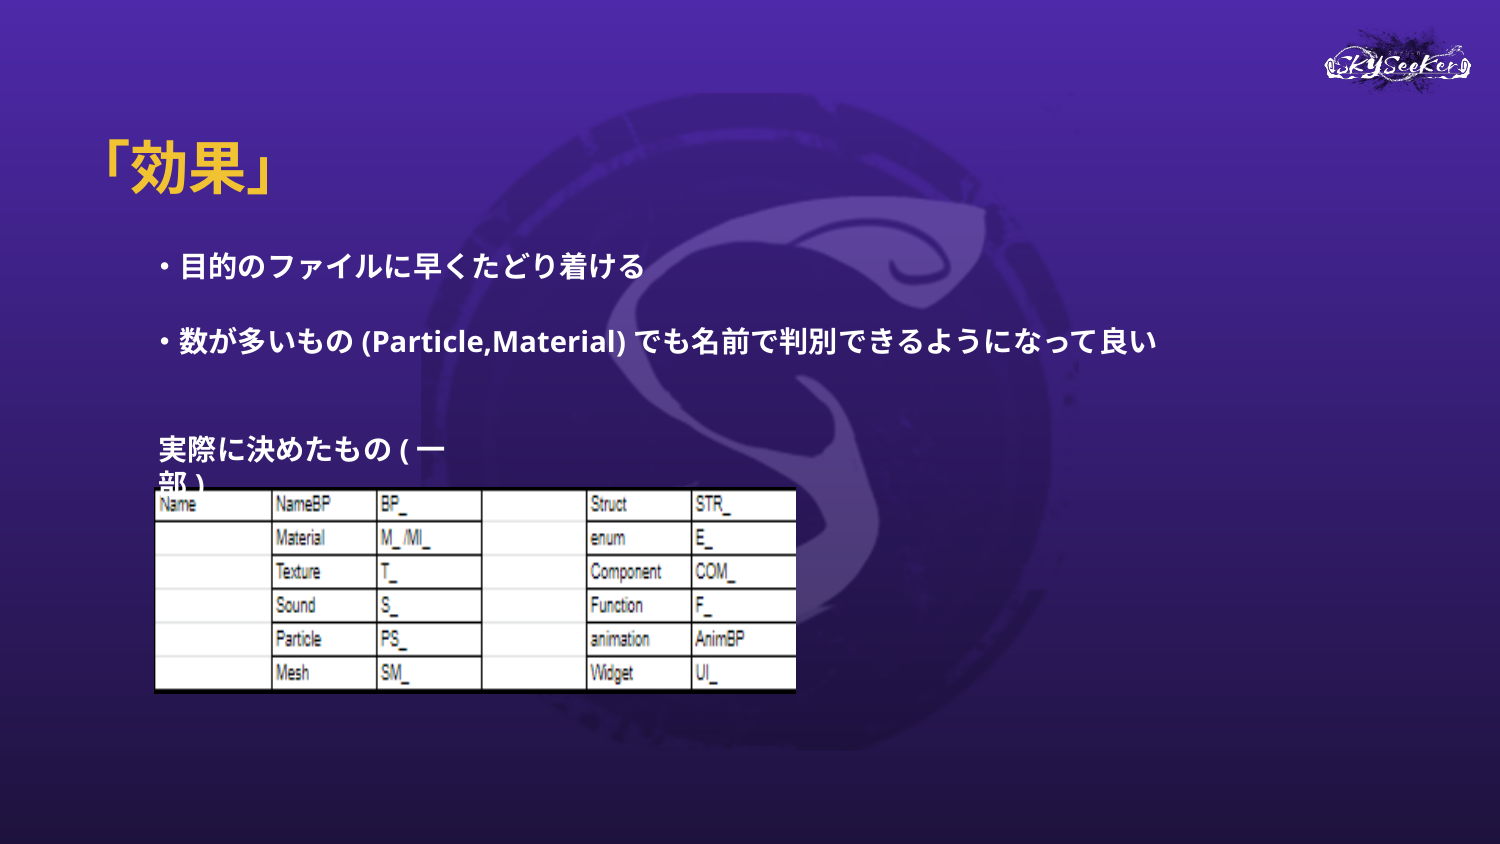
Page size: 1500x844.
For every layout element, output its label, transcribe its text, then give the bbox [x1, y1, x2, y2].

picture [1321, 24, 1475, 97]
text_box 実際に決めたもの(一部) [143, 416, 507, 488]
text_box ・目的のファイルに早くたどり着ける [134, 233, 1311, 305]
picture [154, 487, 796, 694]
text_box ・数が多いもの(Particle,Material)でも名前で判別できるようになって良い [134, 308, 1311, 380]
title 「効果」 [57, 116, 1455, 211]
